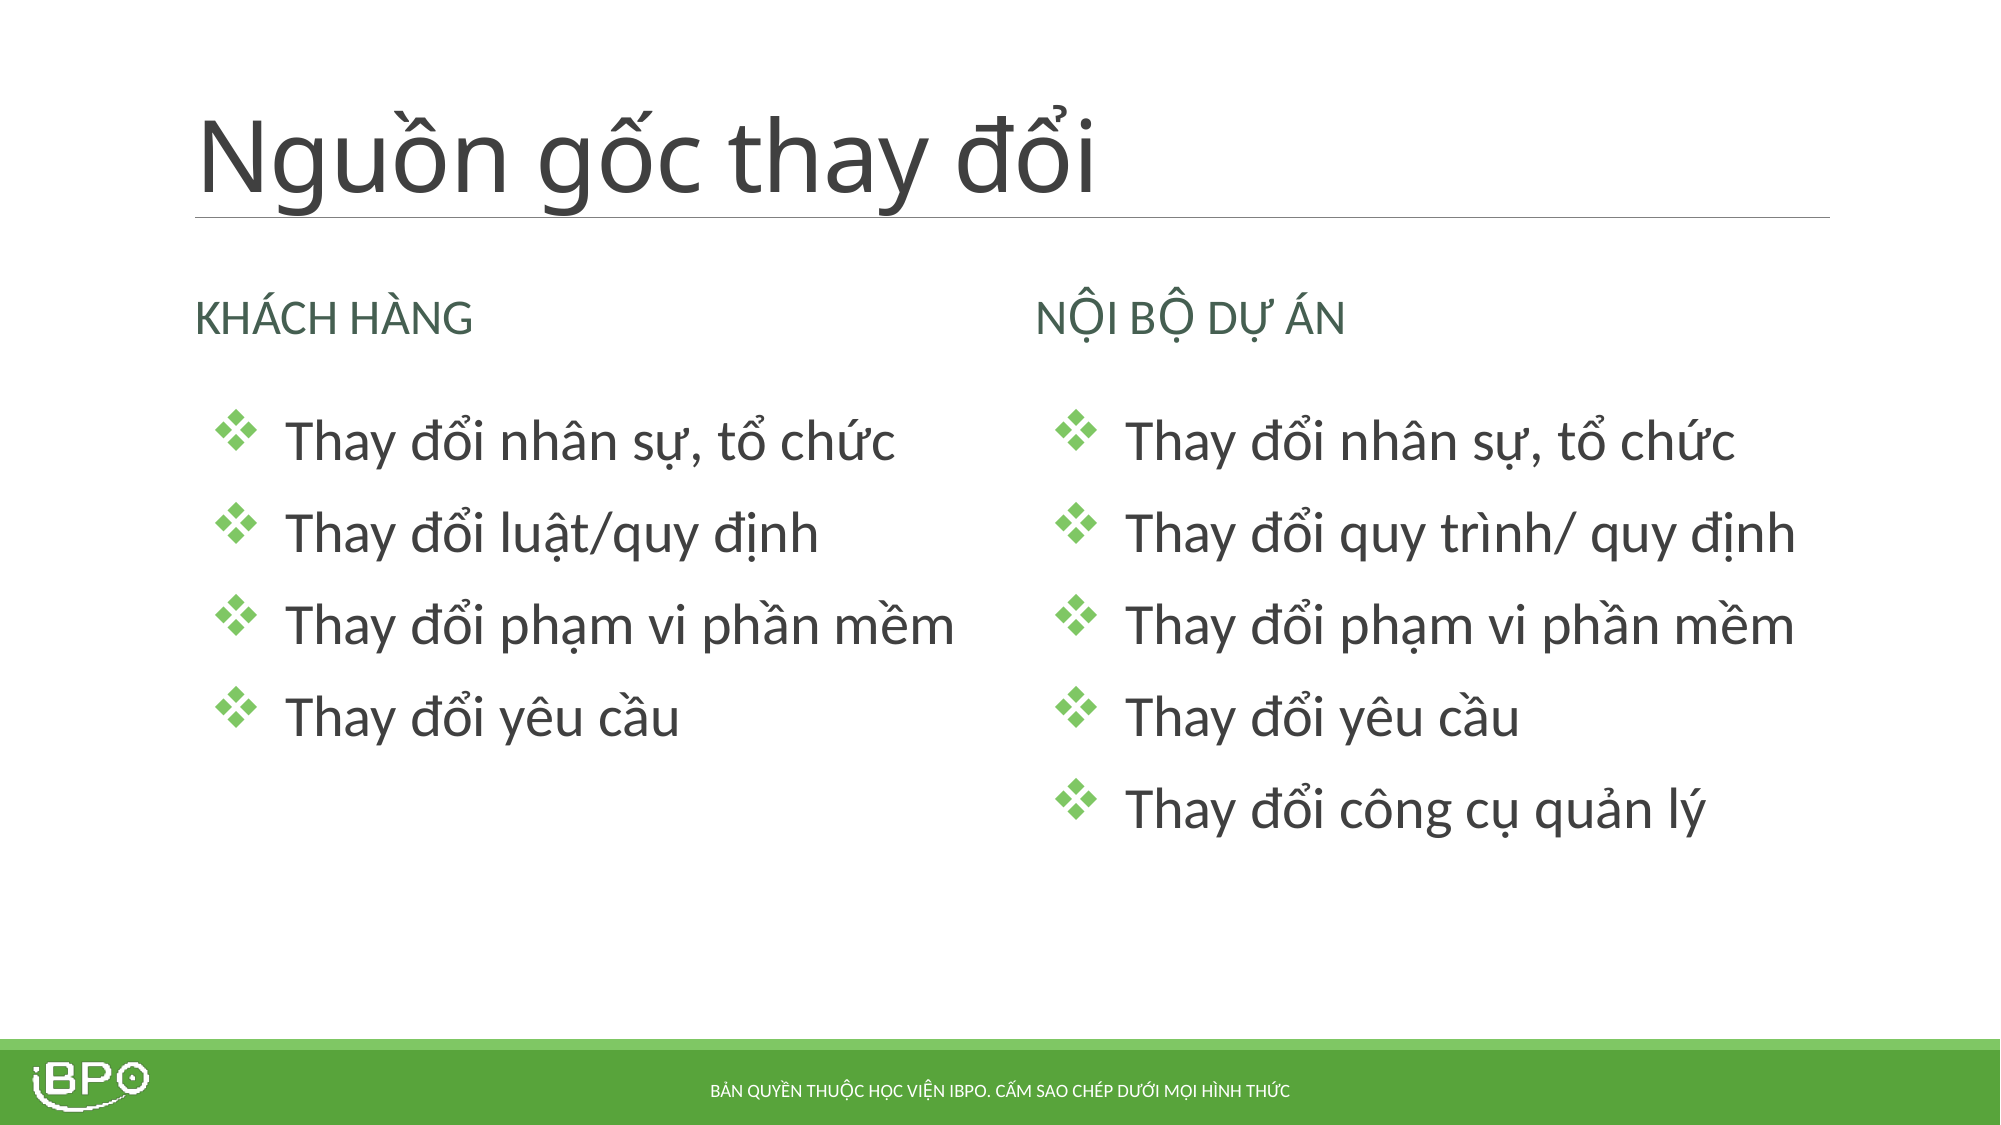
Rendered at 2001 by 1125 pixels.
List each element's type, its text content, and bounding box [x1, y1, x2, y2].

picture [13, 1048, 167, 1125]
list Nội bộ dự án [1020, 257, 1830, 379]
list khách hàng [180, 257, 990, 379]
list Thay đổi nhân sự, tổ chức Thay đổi luật/quy định Thay đổi phạm vi phần mềm Thay đổi yêu cầu [180, 402, 990, 1020]
title Nguồn gốc thay đổi [180, 47, 1830, 221]
list Thay đổi nhân sự, tổ chức Thay đổi quy trình/ quy định Thay đổi phạm vi phần mềm Thay đổi yêu cầu Thay đổi công cụ quản lý [1020, 402, 1830, 1020]
footer Bản quyền thuộc Học viện iBPO. Cấm sao chép dưới mọi hình thức [604, 1059, 1396, 1120]
